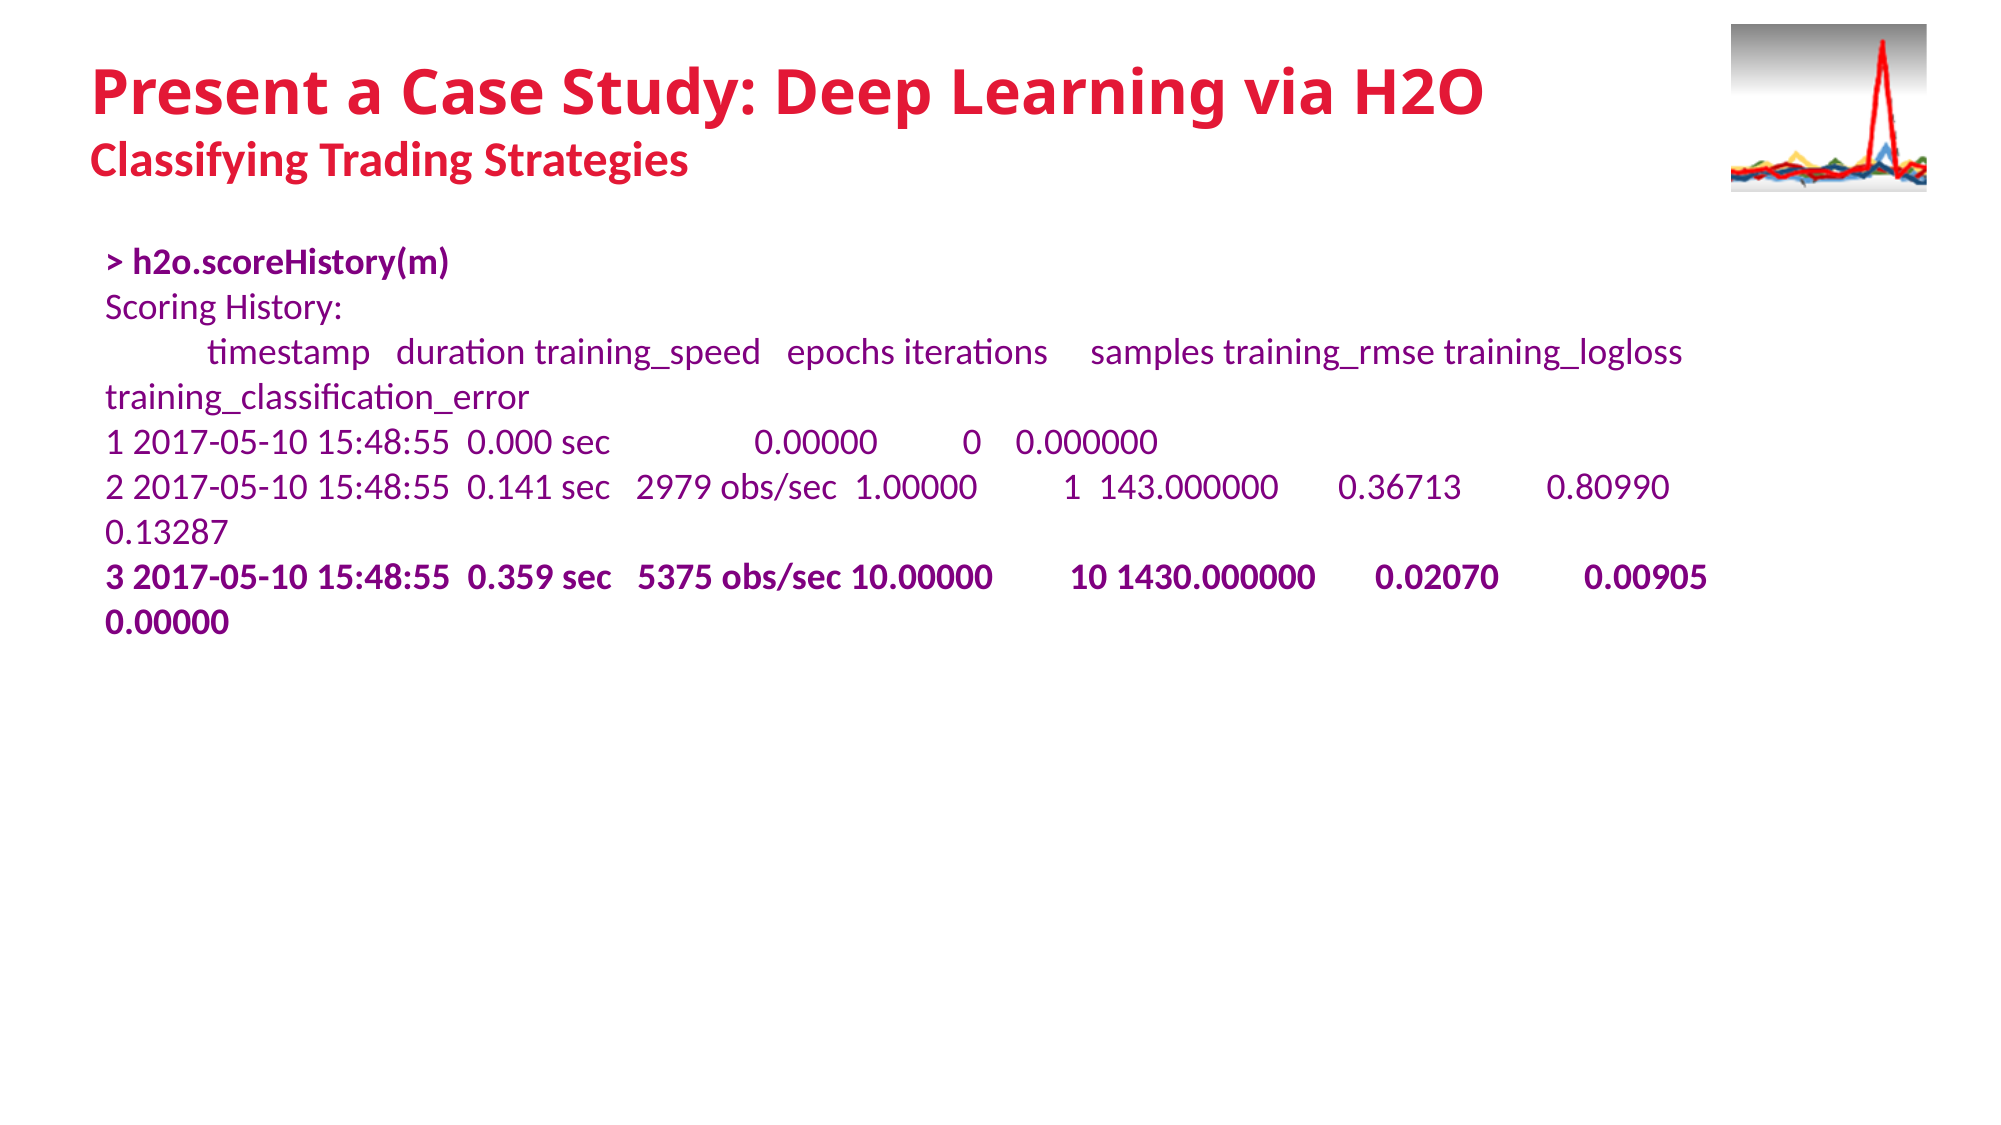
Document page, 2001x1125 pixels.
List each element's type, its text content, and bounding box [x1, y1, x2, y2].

text_box > h2o.scoreHistory(m) Scoring History: timestamp duration training_speed epochs iterations samples training_rmse training_logloss training_classification_error 1 2017-05-10 15:48:55 0.000 sec 0.00000 0 0.000000 2 2017-05-10 15:48:55 0.141 sec 2979 obs/sec 1.00000 1 143.000000 0.36713 0.80990 0.13287 3 2017-05-10 15:48:55 0.359 sec 5375 obs/sec 10.00000 10 1430.000000 0.02070 0.00905 0.00000 [90, 229, 2000, 650]
picture [1730, 24, 1932, 192]
title Present a Case Study: Deep Learning via H2O Classifying Trading Strategies [90, 51, 1644, 229]
